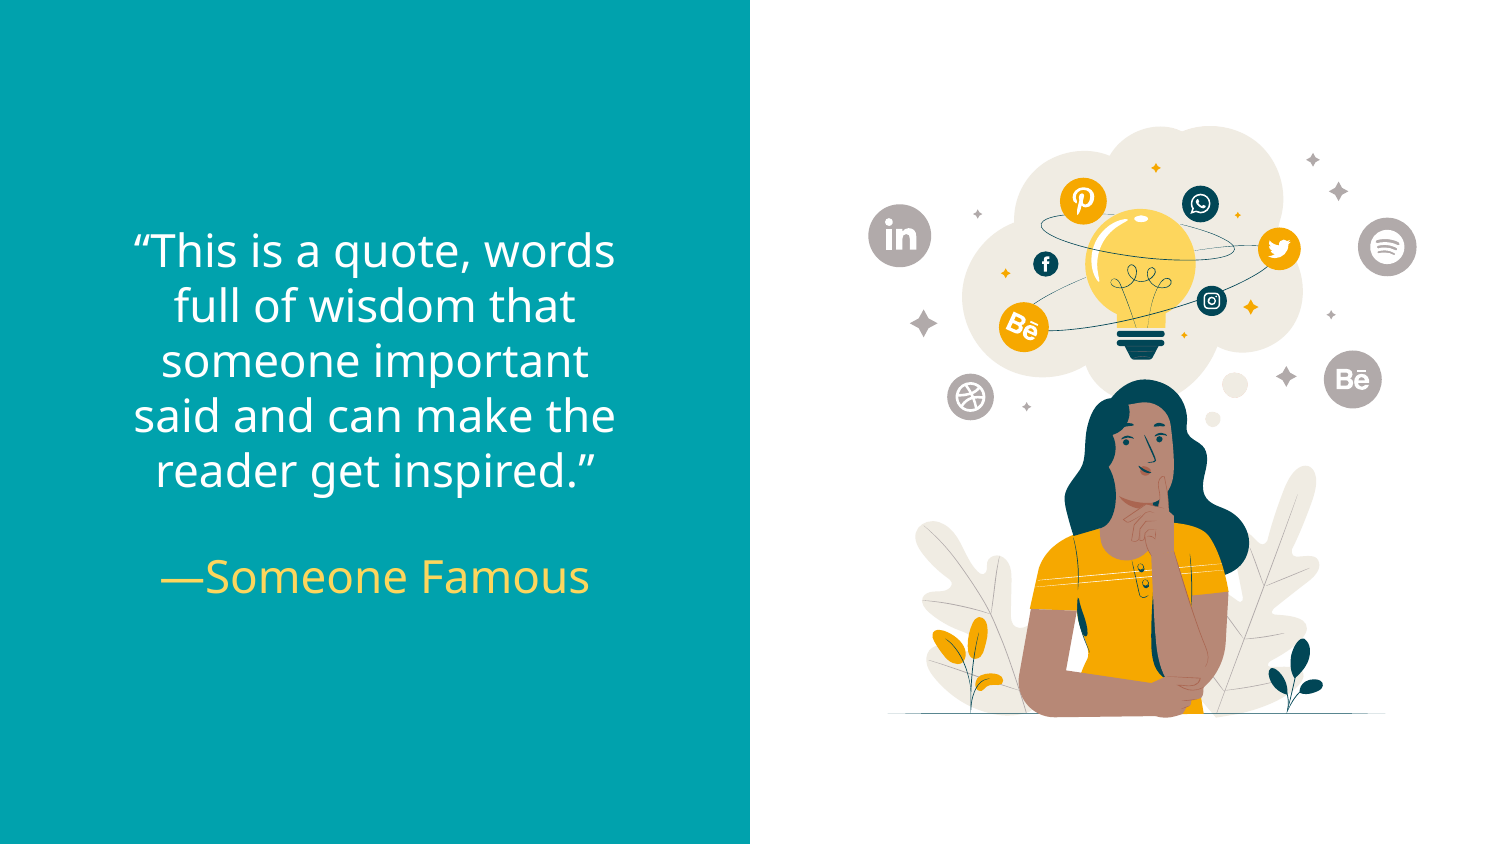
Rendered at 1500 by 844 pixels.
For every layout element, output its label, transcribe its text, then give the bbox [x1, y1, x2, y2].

subtitle “This is a quote, words full of wisdom that someone important said and can make the reader get inspired.” [100, 207, 650, 522]
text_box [868, 125, 1417, 718]
title —Someone Famous [100, 532, 650, 627]
